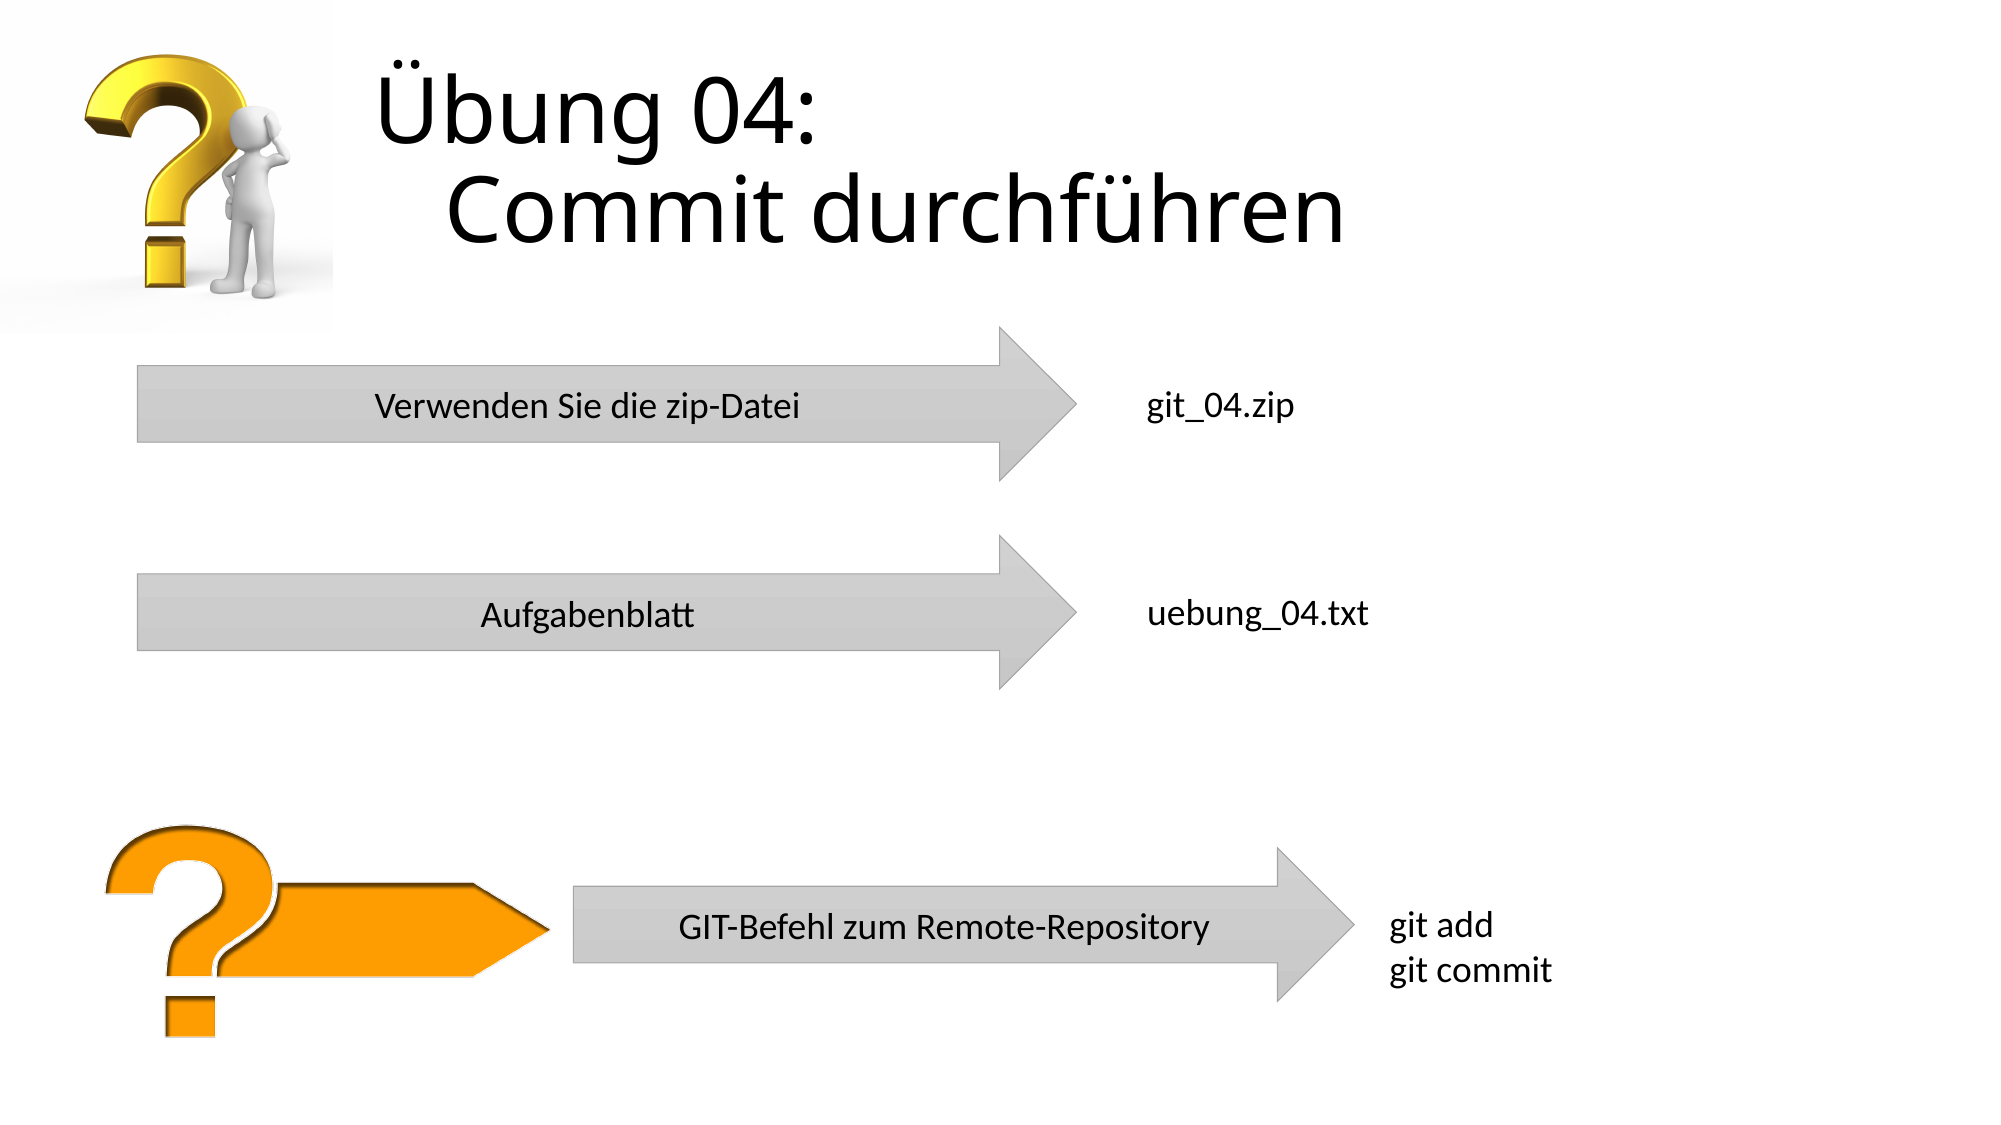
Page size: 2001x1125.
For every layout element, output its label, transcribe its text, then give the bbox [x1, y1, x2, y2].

text_box git_04.zip [1131, 327, 1310, 432]
text_box GIT-Befehl zum Remote-Repository [619, 846, 1355, 1003]
text_box uebung_04.txt [1132, 535, 1385, 641]
text_box Aufgabenblatt [136, 534, 1078, 691]
picture [0, 0, 333, 333]
text_box Verwenden Sie die zip-Datei [136, 325, 1078, 482]
title Übung 04: Commit durchführen [358, 54, 1904, 273]
picture [6, 792, 619, 1065]
text_box git add git commit [1374, 847, 1568, 998]
